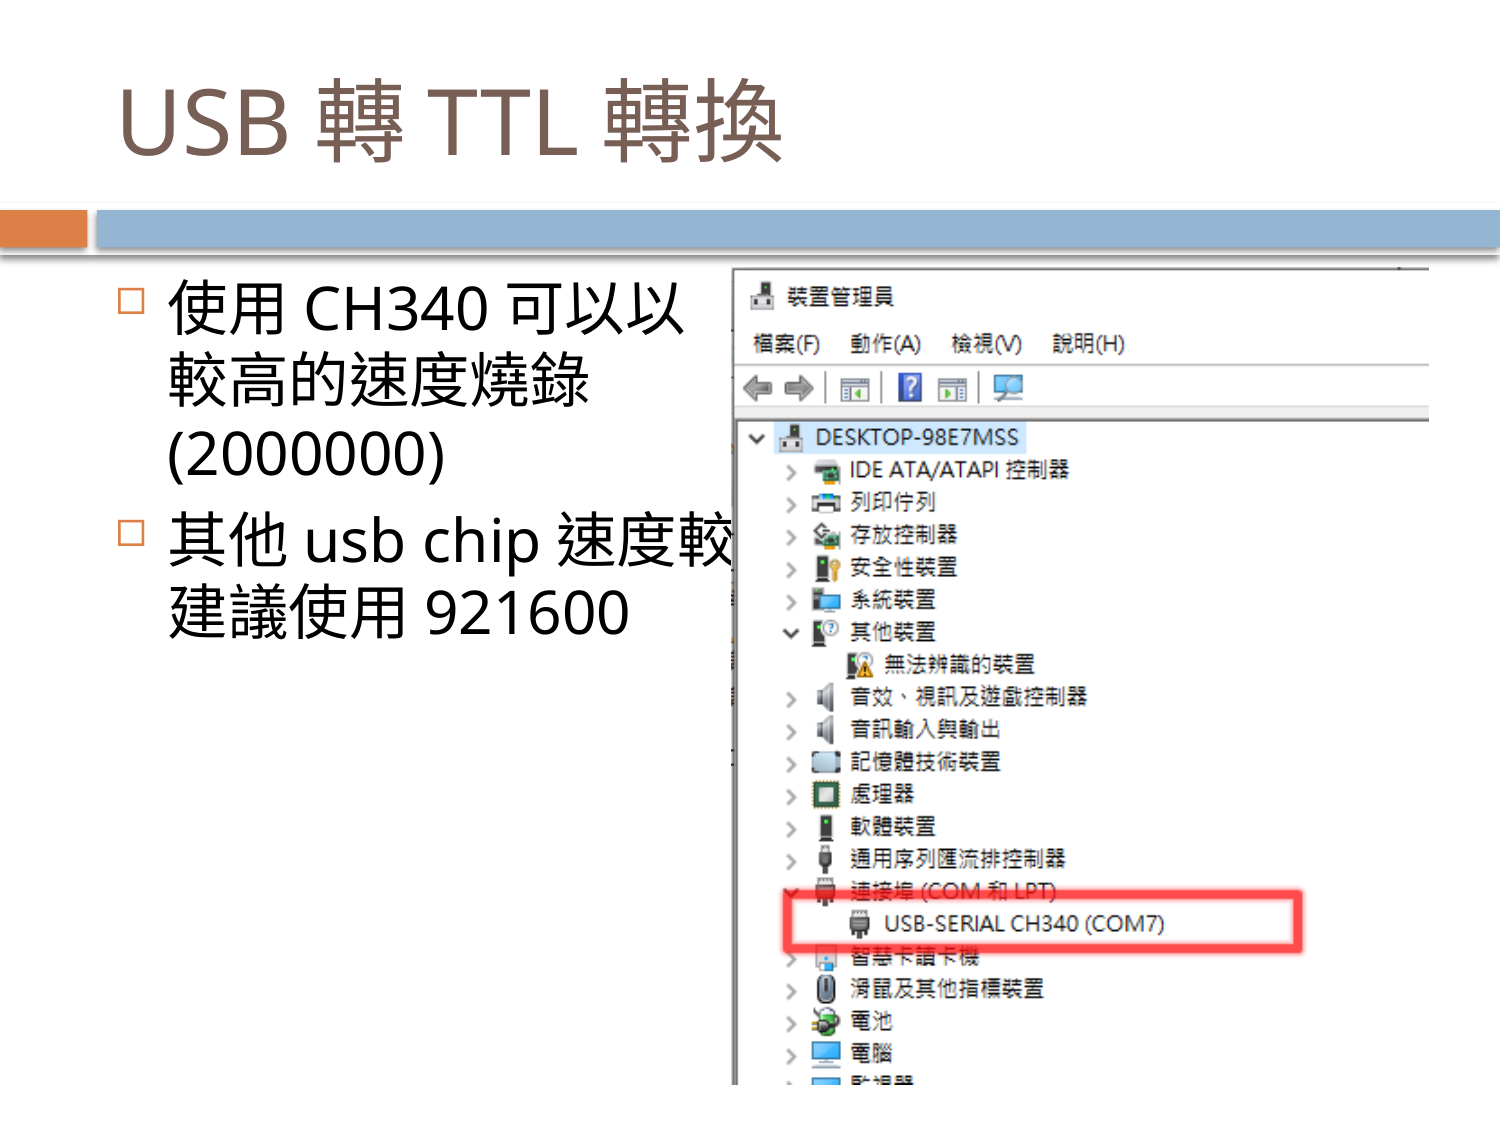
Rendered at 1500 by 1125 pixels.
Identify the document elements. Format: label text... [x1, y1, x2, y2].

picture [731, 266, 1429, 1085]
list 使用CH340可以以 較高的速度燒錄 (2000000) 其他usb chip速度較慢 建議使用921600 [100, 262, 1438, 1000]
title USB轉TTL轉換 [100, 37, 1438, 200]
